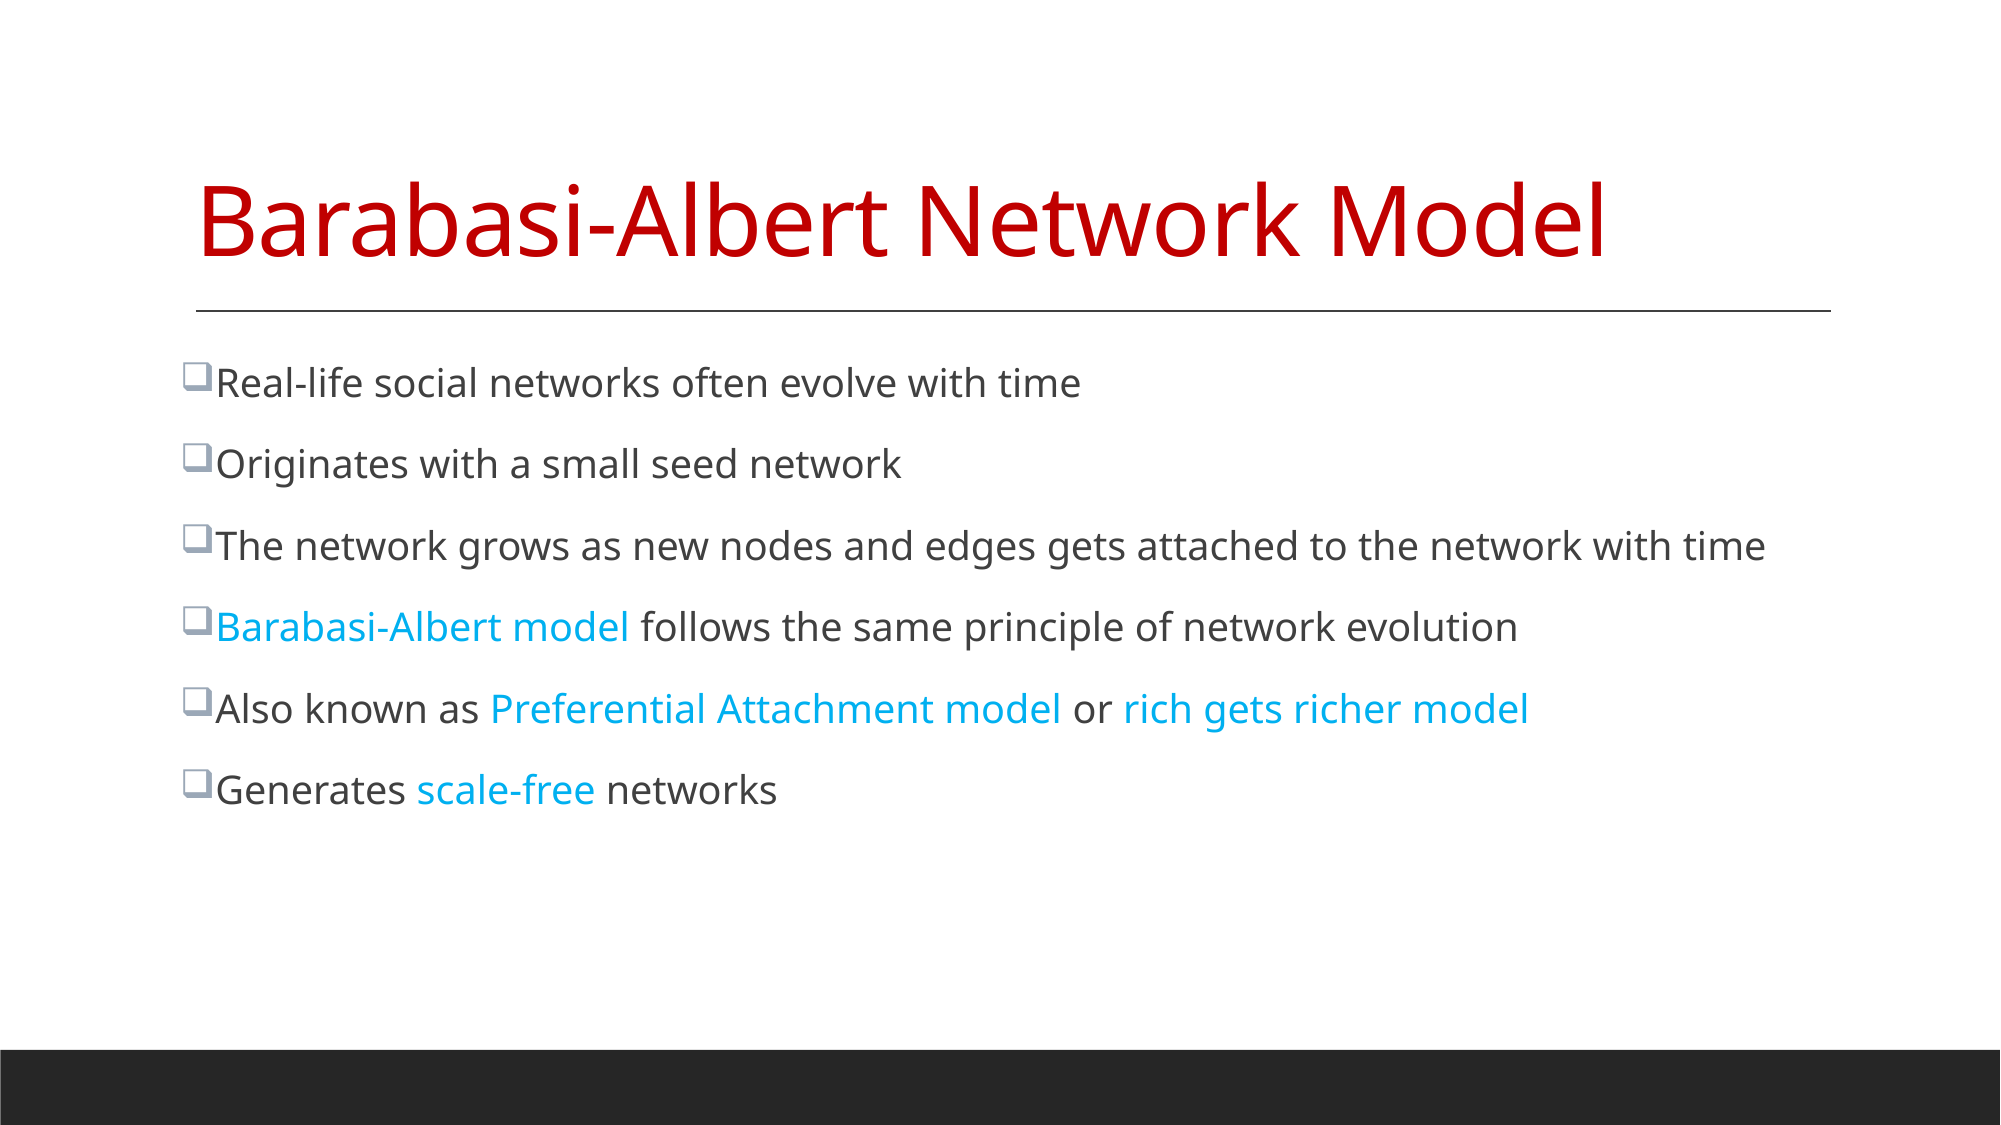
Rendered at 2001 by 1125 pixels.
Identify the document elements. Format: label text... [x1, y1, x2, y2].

list Real-life social networks often evolve with time Originates with a small seed network The network grows as new nodes and edges gets attached to the network with time Barabasi-Albert model follows the same principle of network evolution Also known as Preferential Attachment model or rich gets richer model Generates scale-free networks [180, 345, 1830, 963]
title Barabasi-Albert Network Model [180, 47, 1830, 285]
